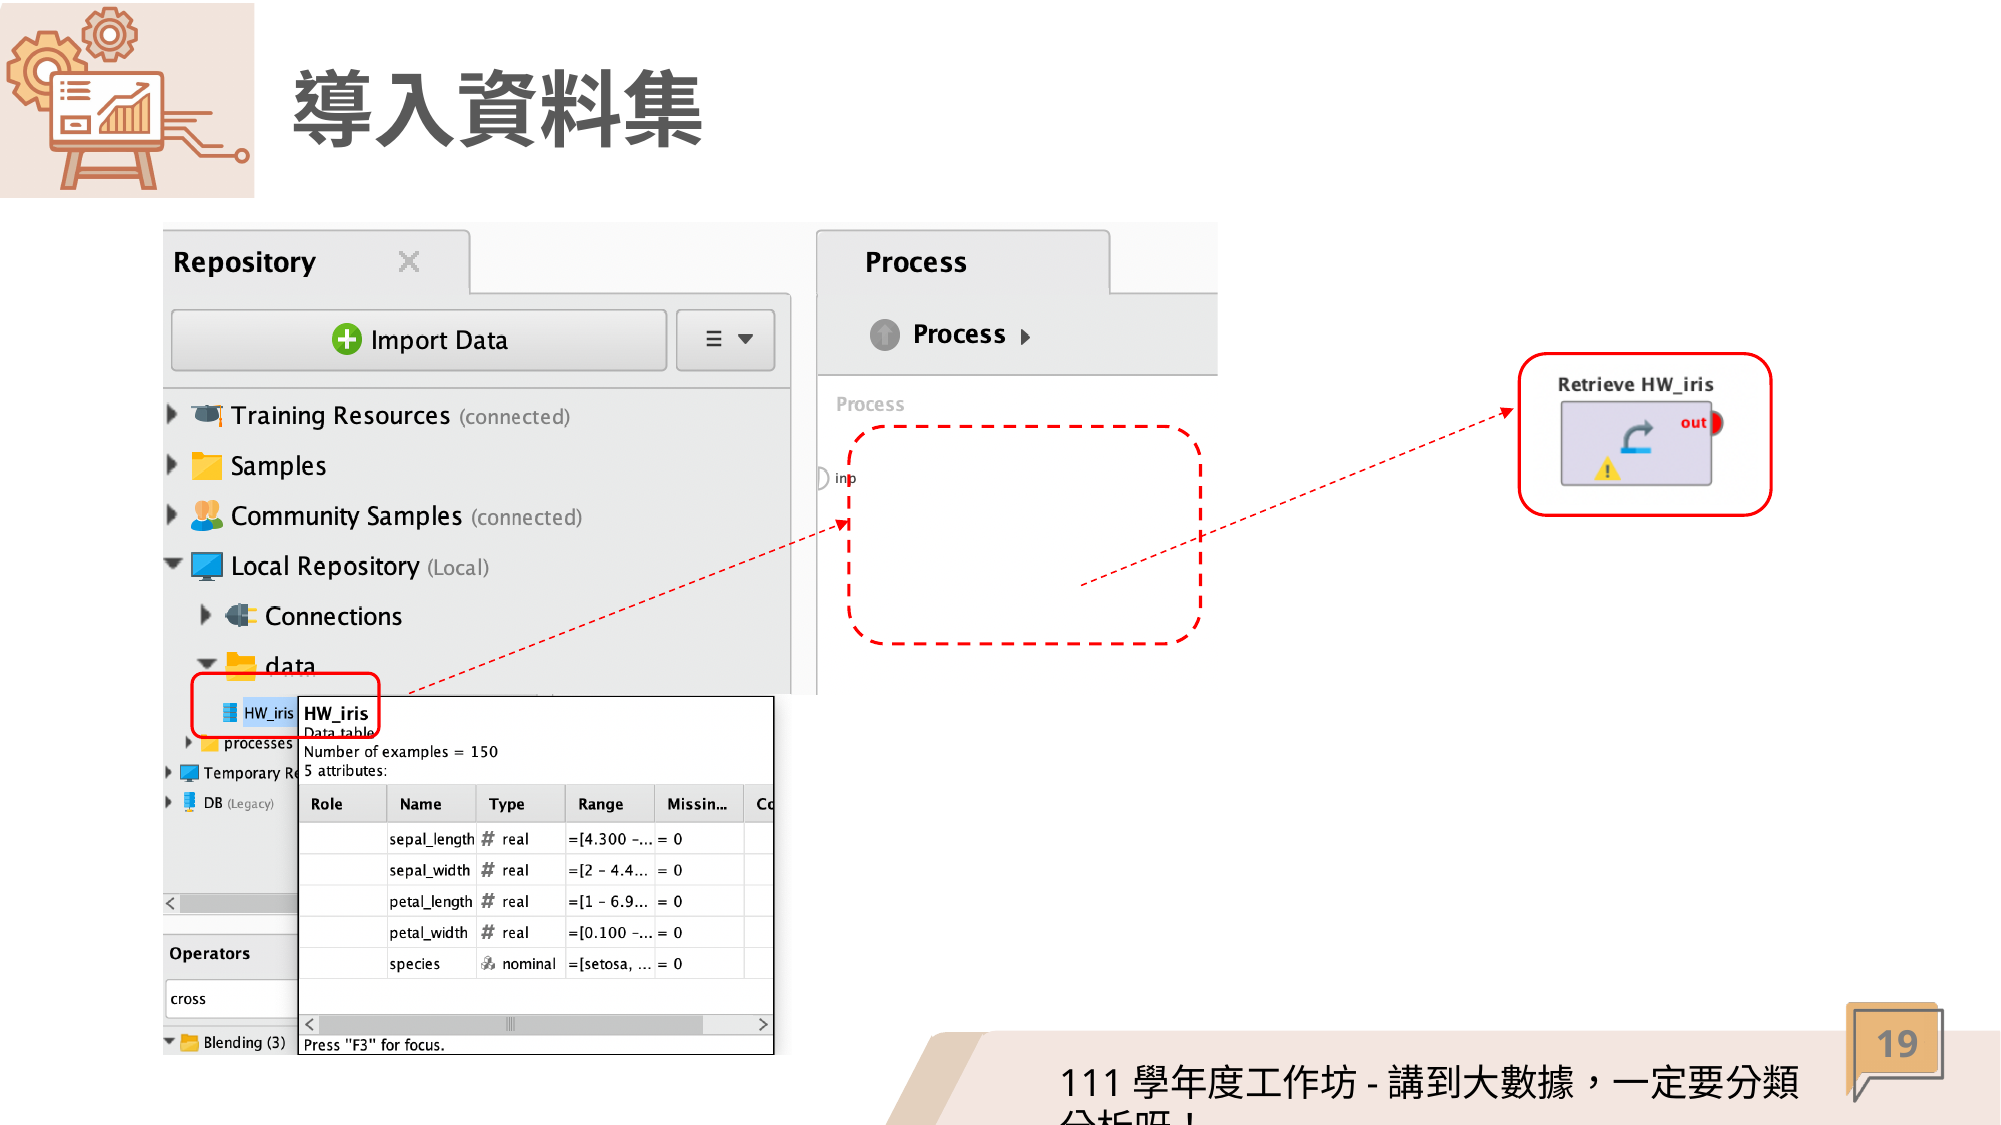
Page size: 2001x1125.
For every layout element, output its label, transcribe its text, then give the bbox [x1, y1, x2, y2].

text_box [378, 520, 850, 706]
picture [1791, 976, 1972, 1125]
picture [0, 3, 255, 198]
picture [1532, 364, 1758, 505]
text_box [1533, 512, 1757, 516]
title 導入資料集 [275, 4, 1863, 223]
text_box [1519, 353, 1772, 511]
picture [162, 222, 1218, 1055]
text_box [1080, 408, 1514, 586]
